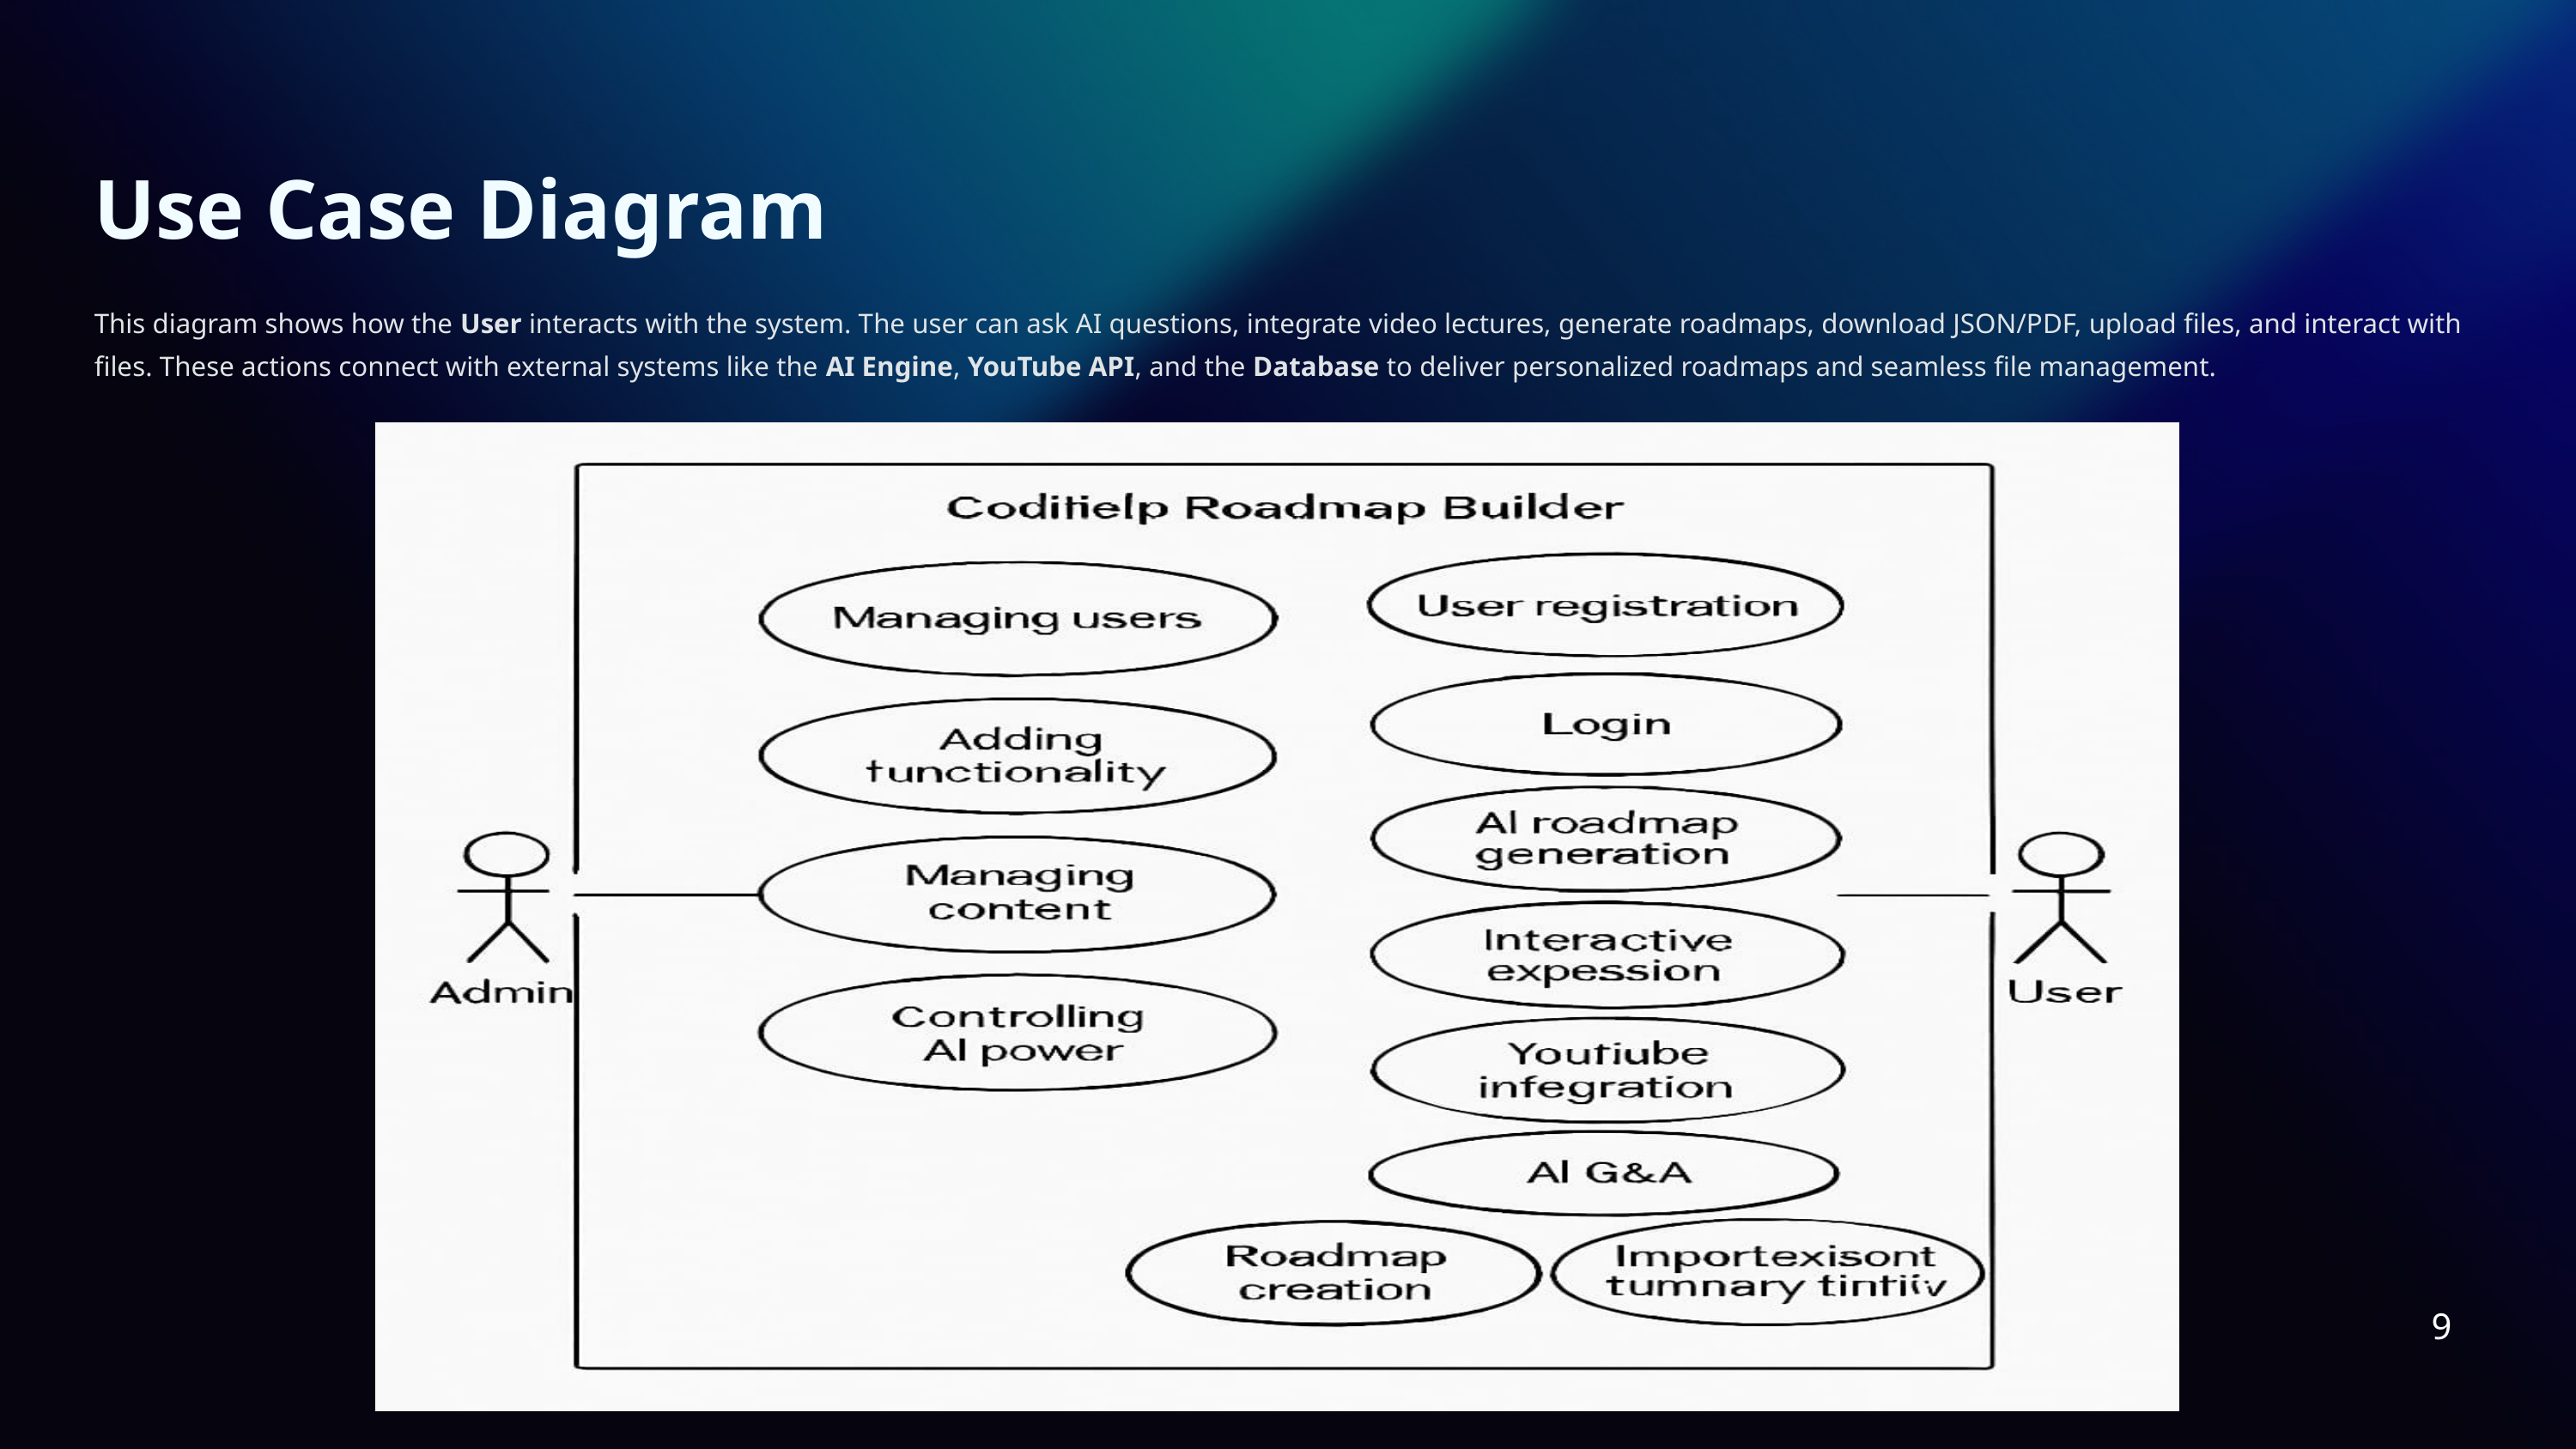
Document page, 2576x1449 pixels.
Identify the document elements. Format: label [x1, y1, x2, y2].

picture [375, 422, 2179, 1411]
text_box [0, 0, 2576, 1449]
